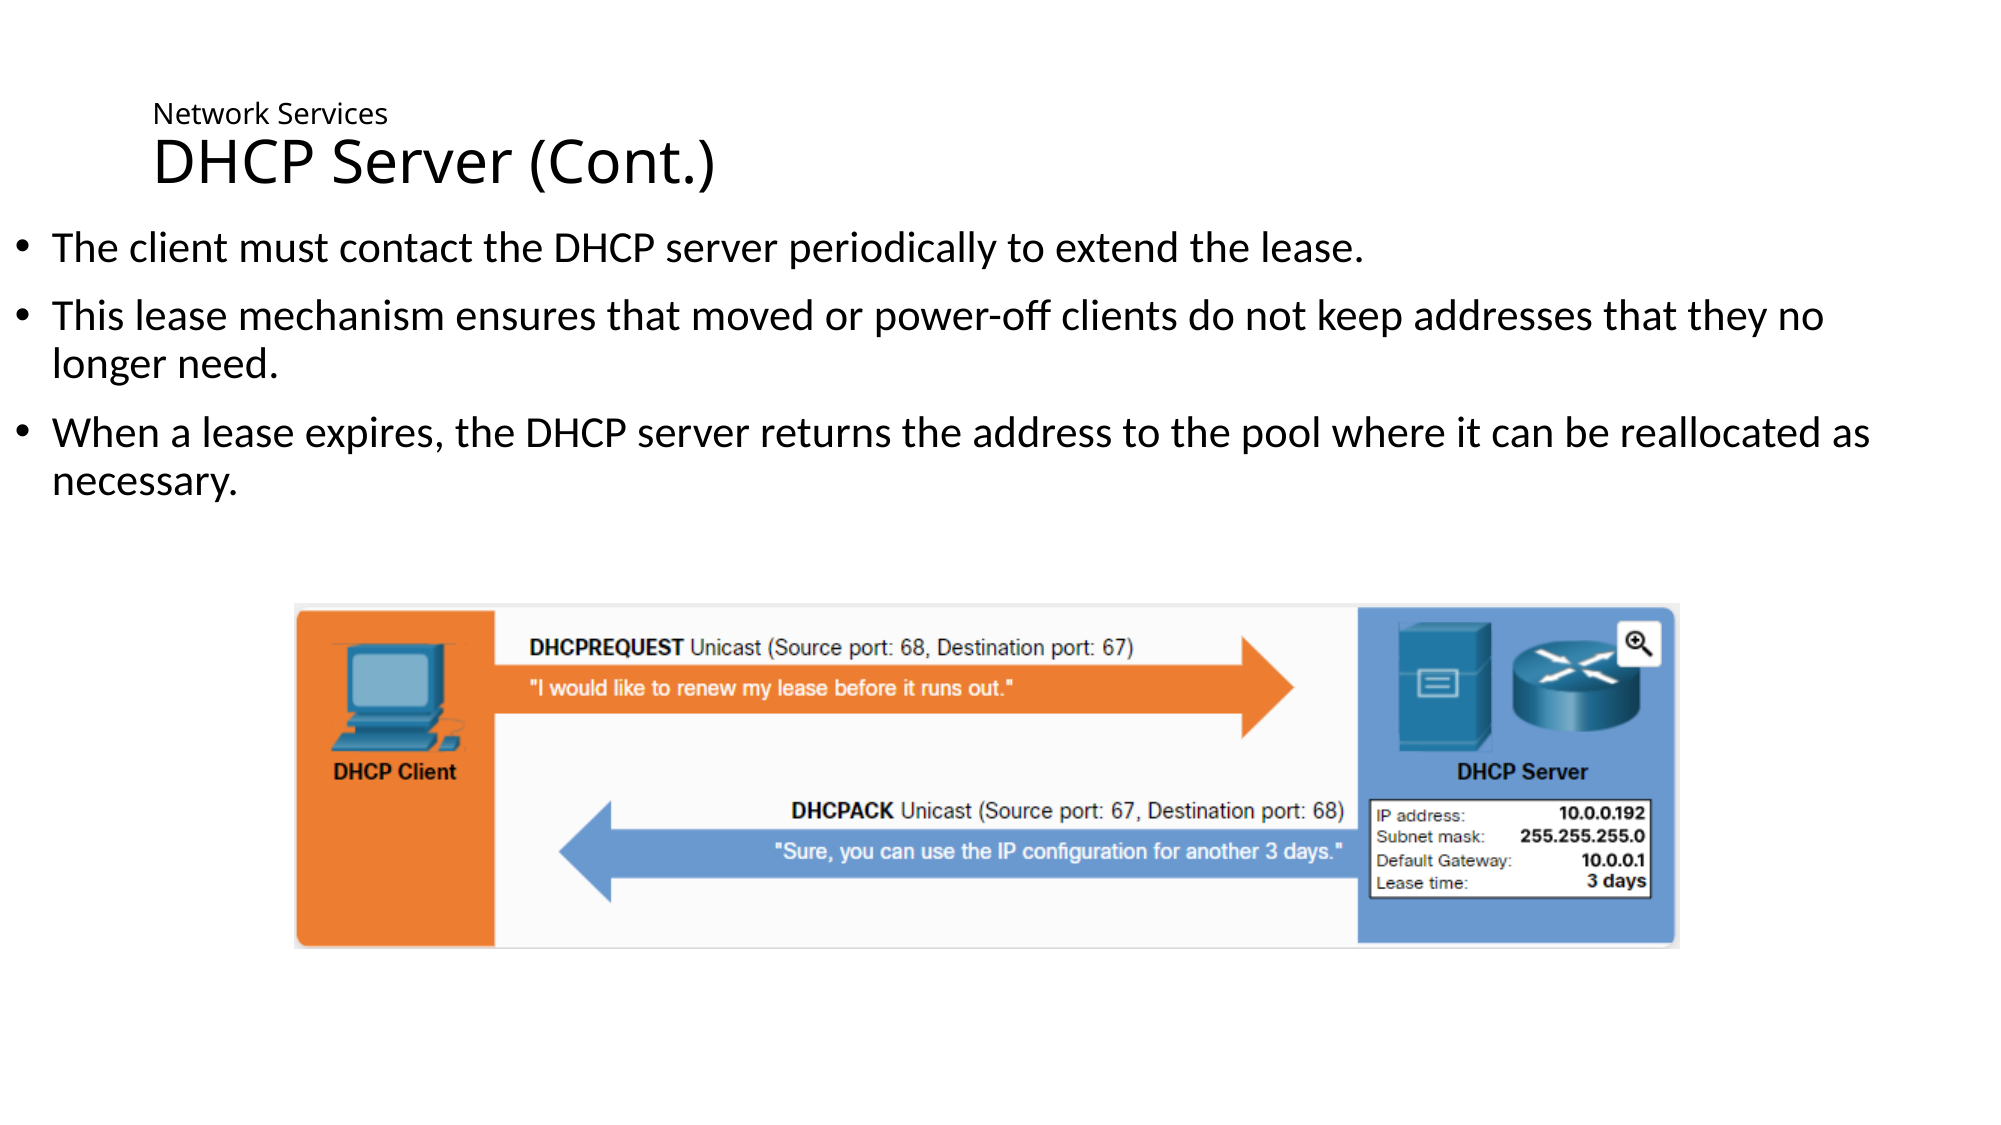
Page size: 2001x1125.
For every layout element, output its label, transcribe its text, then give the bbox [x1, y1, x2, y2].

title Network Services DHCP Server (Cont.) [137, 59, 1863, 216]
picture [294, 603, 1680, 949]
list The client must contact the DHCP server periodically to extend the lease. This lease mechanism ensures that moved or power-off clients do not keep addresses that they no longer need. When a lease expires, the DHCP server returns the address to the pool where it can be reallocated as necessary. [0, 216, 1927, 578]
